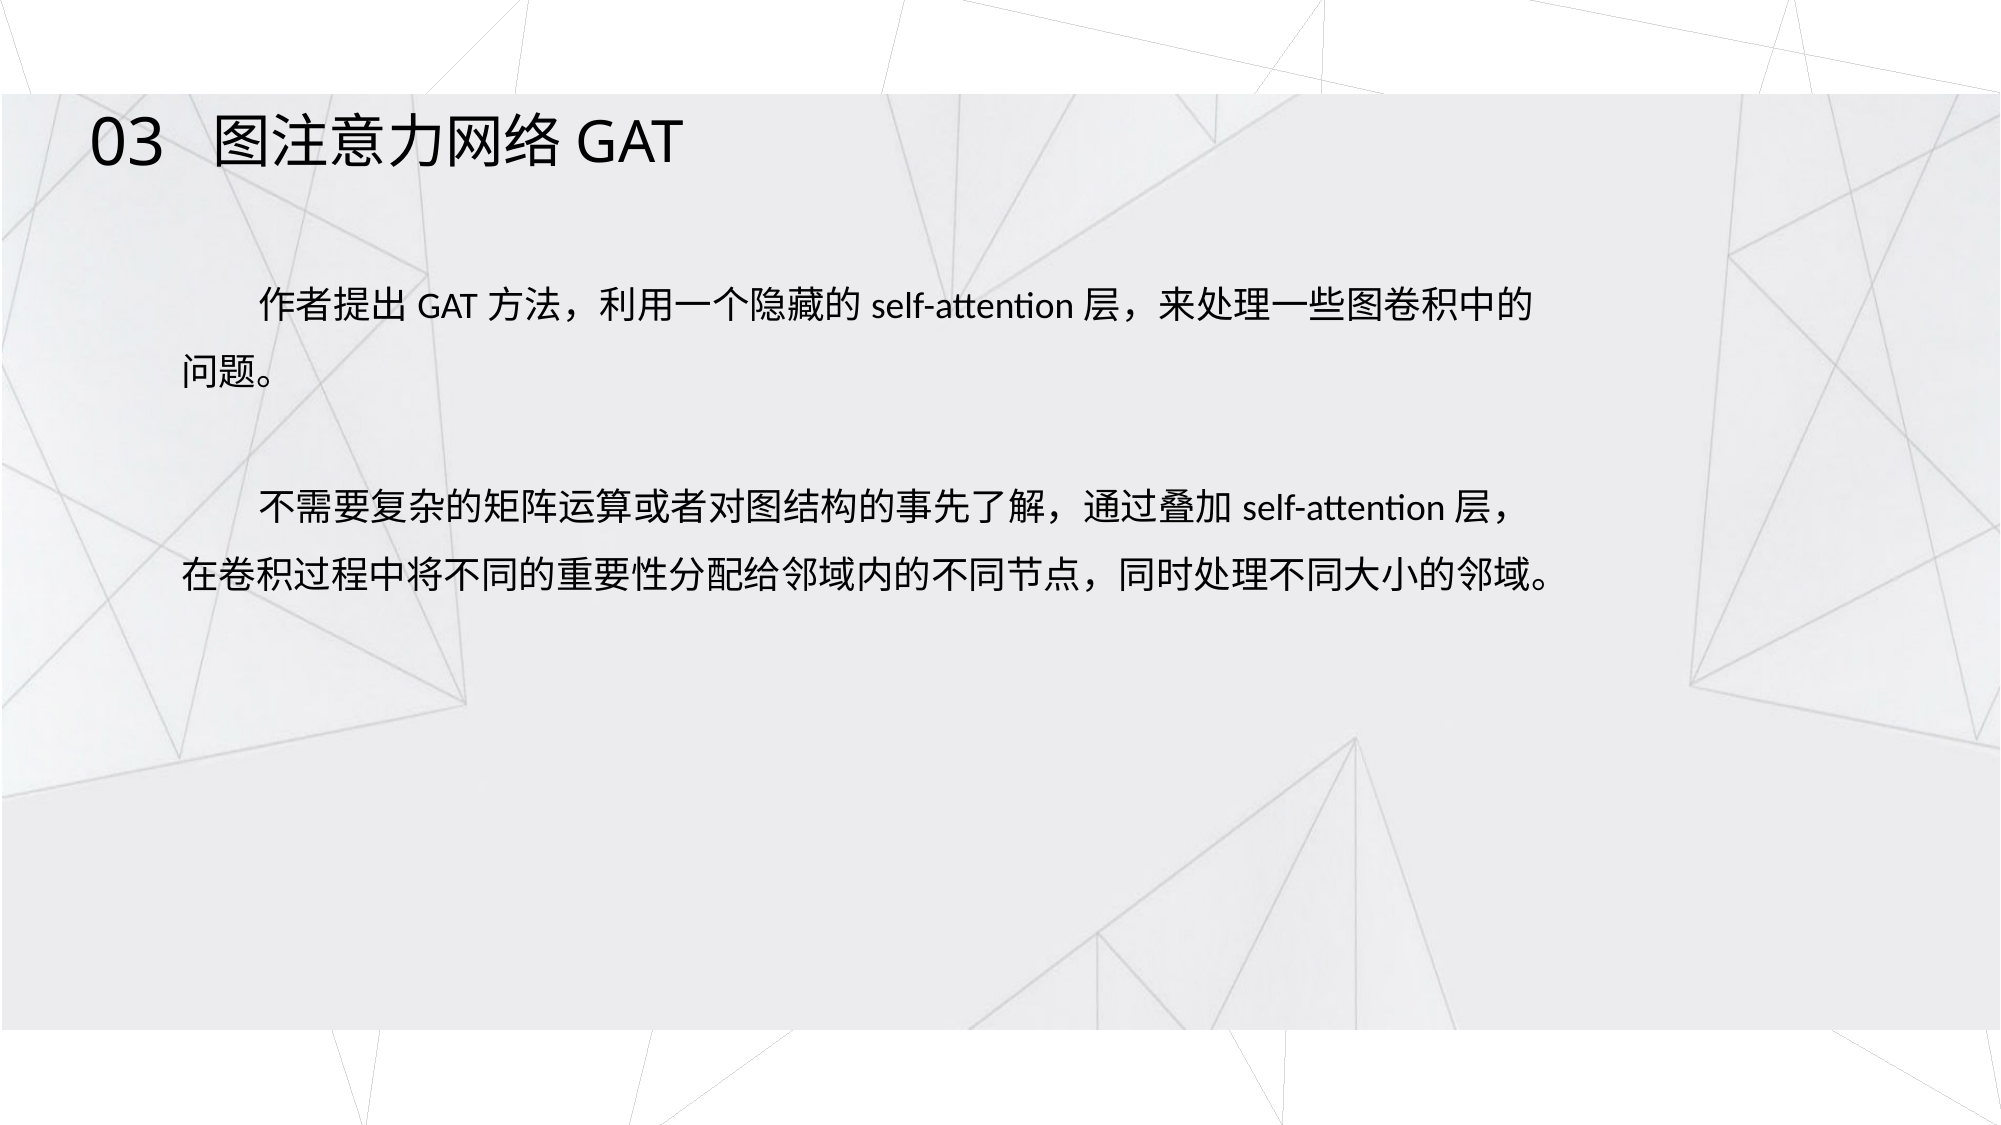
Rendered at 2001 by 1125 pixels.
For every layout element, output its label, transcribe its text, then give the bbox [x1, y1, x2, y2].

text_box 图注意力网络GAT [212, 103, 783, 174]
text_box 作者提出GAT方法，利用一个隐藏的self-attention层，来处理一些图卷积中的问题。 不需要复杂的矩阵运算或者对图结构的事先了解，通过叠加self-attention层，在卷积过程中将不同的重要性分配给邻域内的不同节点，同时处理不同大小的邻域。 [166, 250, 1574, 643]
picture [2, 94, 2001, 1030]
text_box 03 [89, 98, 173, 179]
